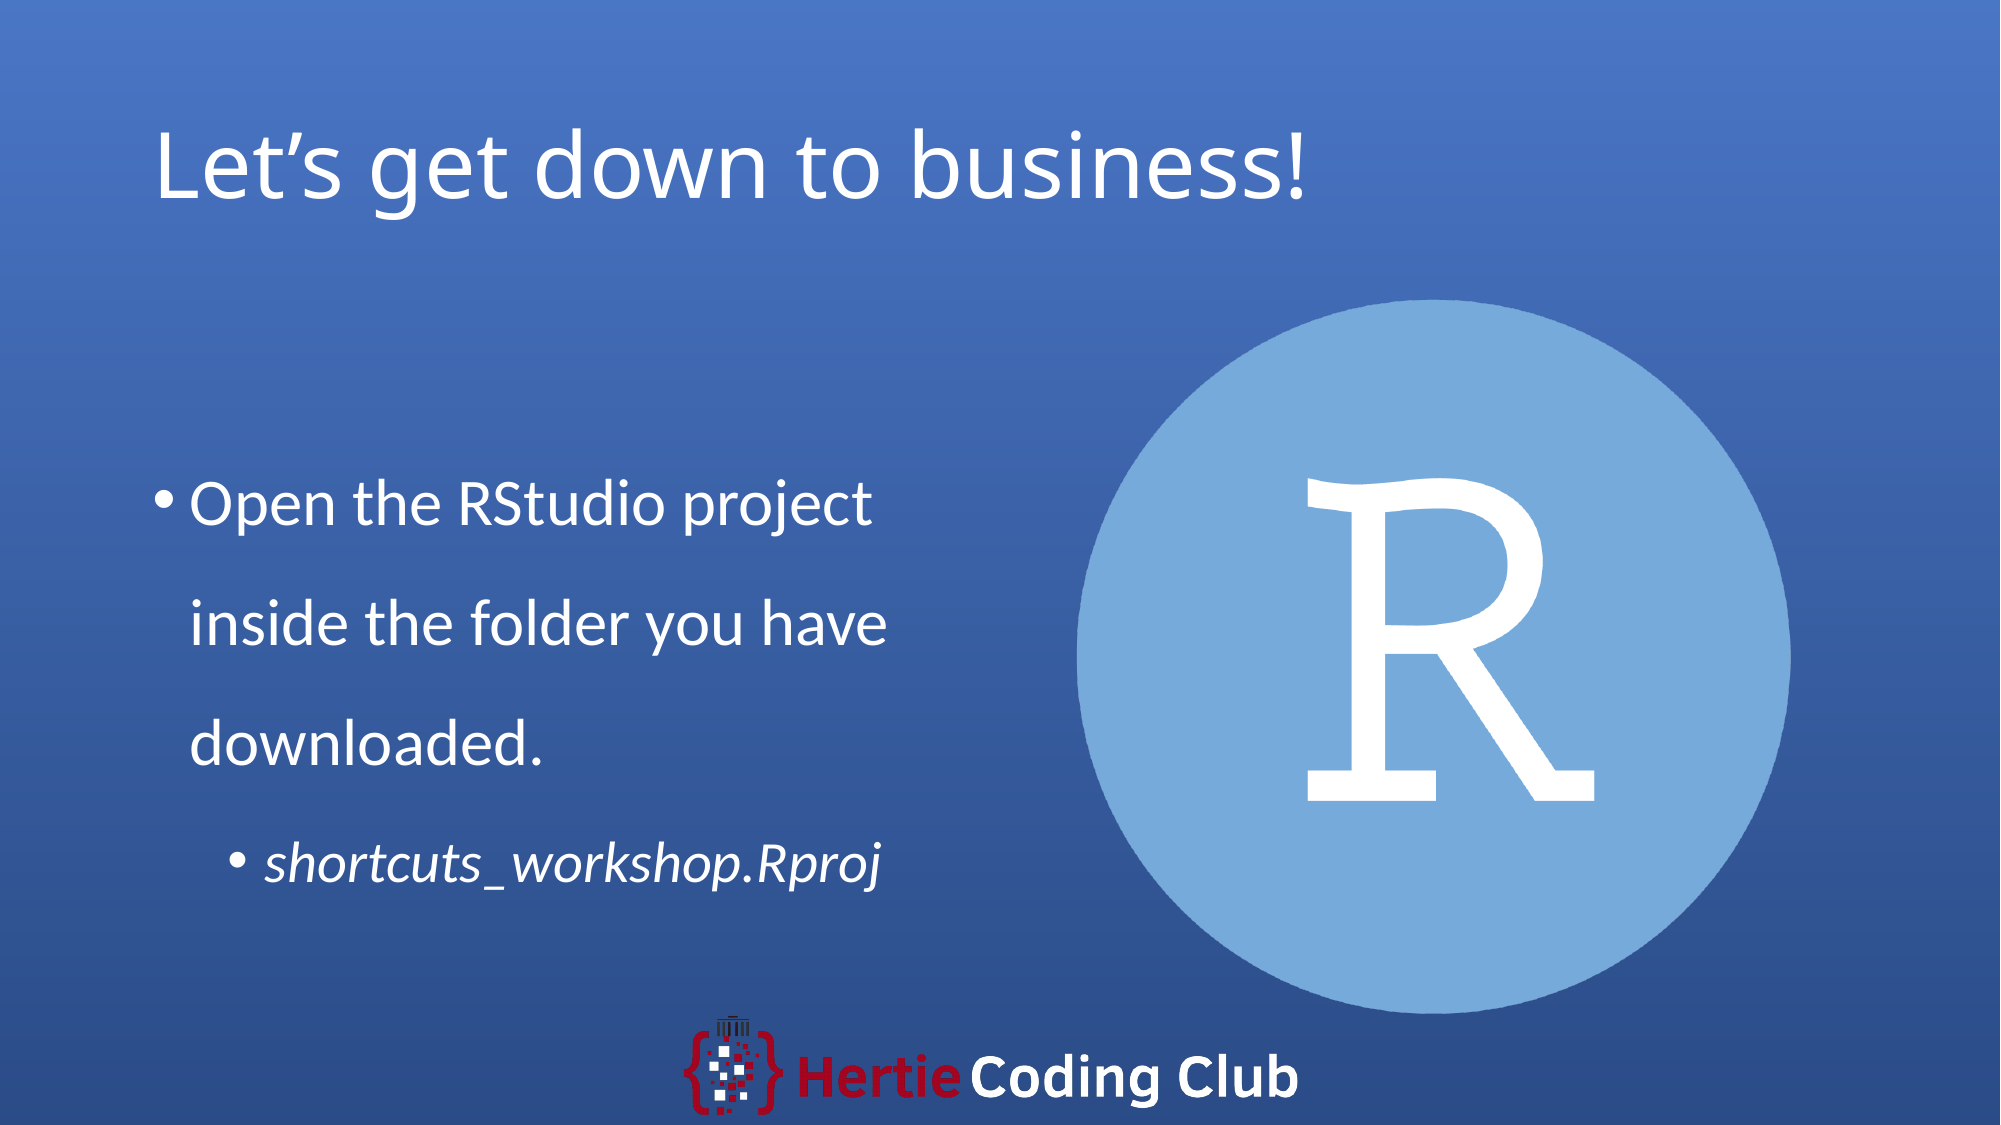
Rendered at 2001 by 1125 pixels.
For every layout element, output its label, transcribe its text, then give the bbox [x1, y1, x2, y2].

list Open the RStudio project inside the folder you have downloaded. shortcuts_workshop.Rproj [137, 299, 988, 1014]
title Let’s get down to business! [137, 59, 1863, 278]
picture [682, 1012, 1298, 1118]
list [1076, 299, 1799, 1014]
